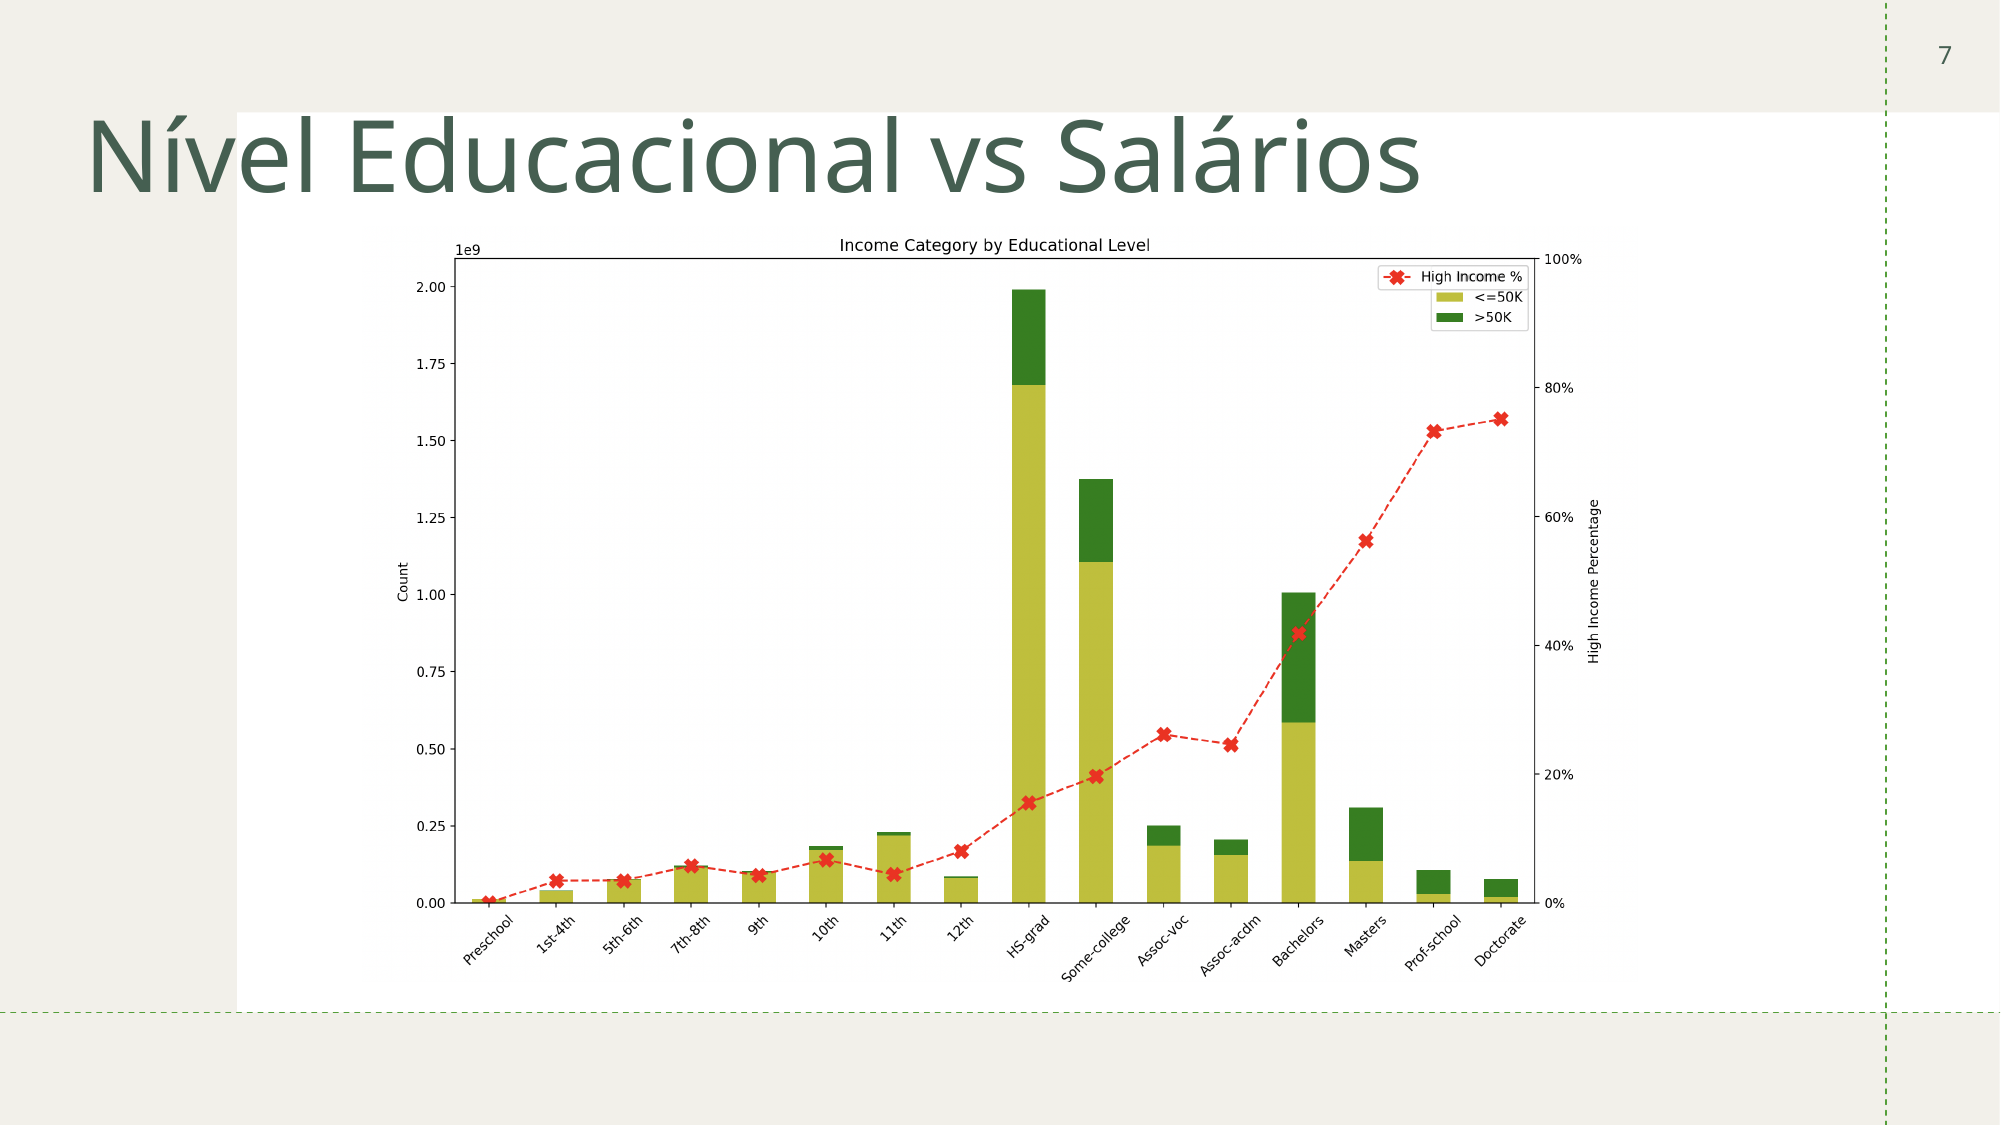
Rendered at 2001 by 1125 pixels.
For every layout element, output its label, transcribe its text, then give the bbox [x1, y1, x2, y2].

title Nível Educacional vs Salários [69, 98, 1914, 385]
text_box 7 [1889, 0, 2000, 113]
picture [362, 226, 1638, 982]
